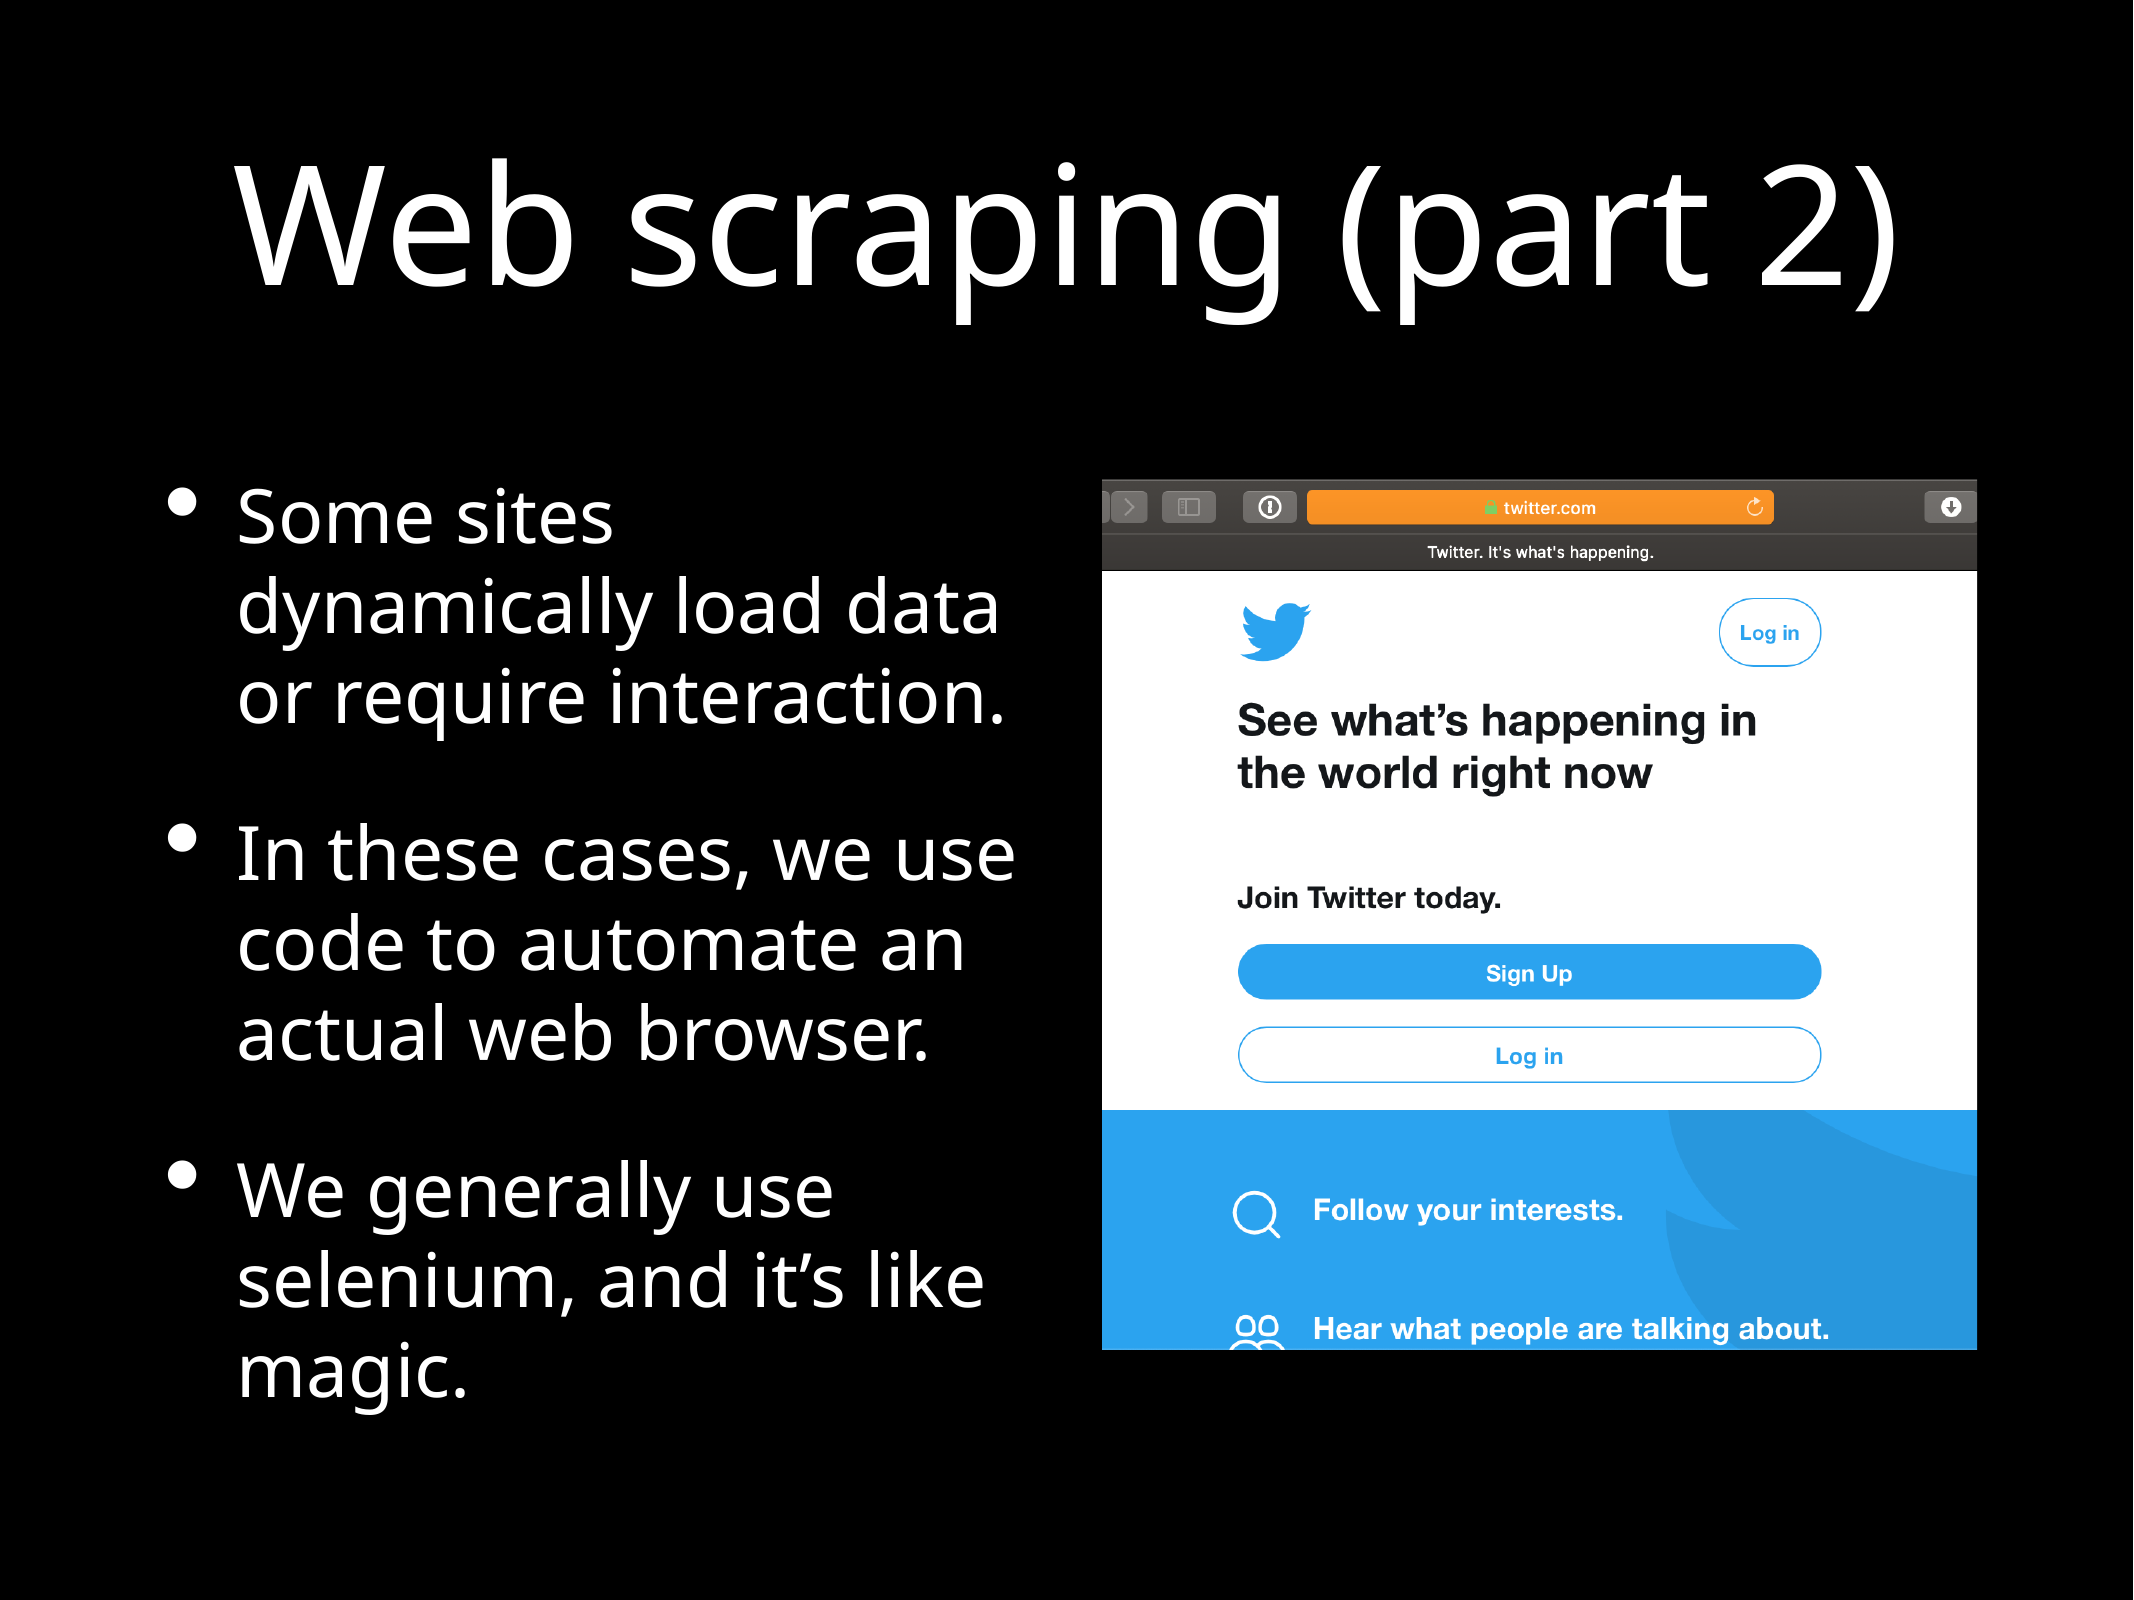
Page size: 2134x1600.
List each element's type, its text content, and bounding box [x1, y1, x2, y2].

picture [1101, 424, 1978, 1457]
list Some sites dynamically load data or require interaction. In these cases, we use code to automate an actual web browser. We generally use selenium, and it’s like magic. [155, 424, 1032, 1457]
title Web scraping (part 2) [155, 41, 1978, 397]
